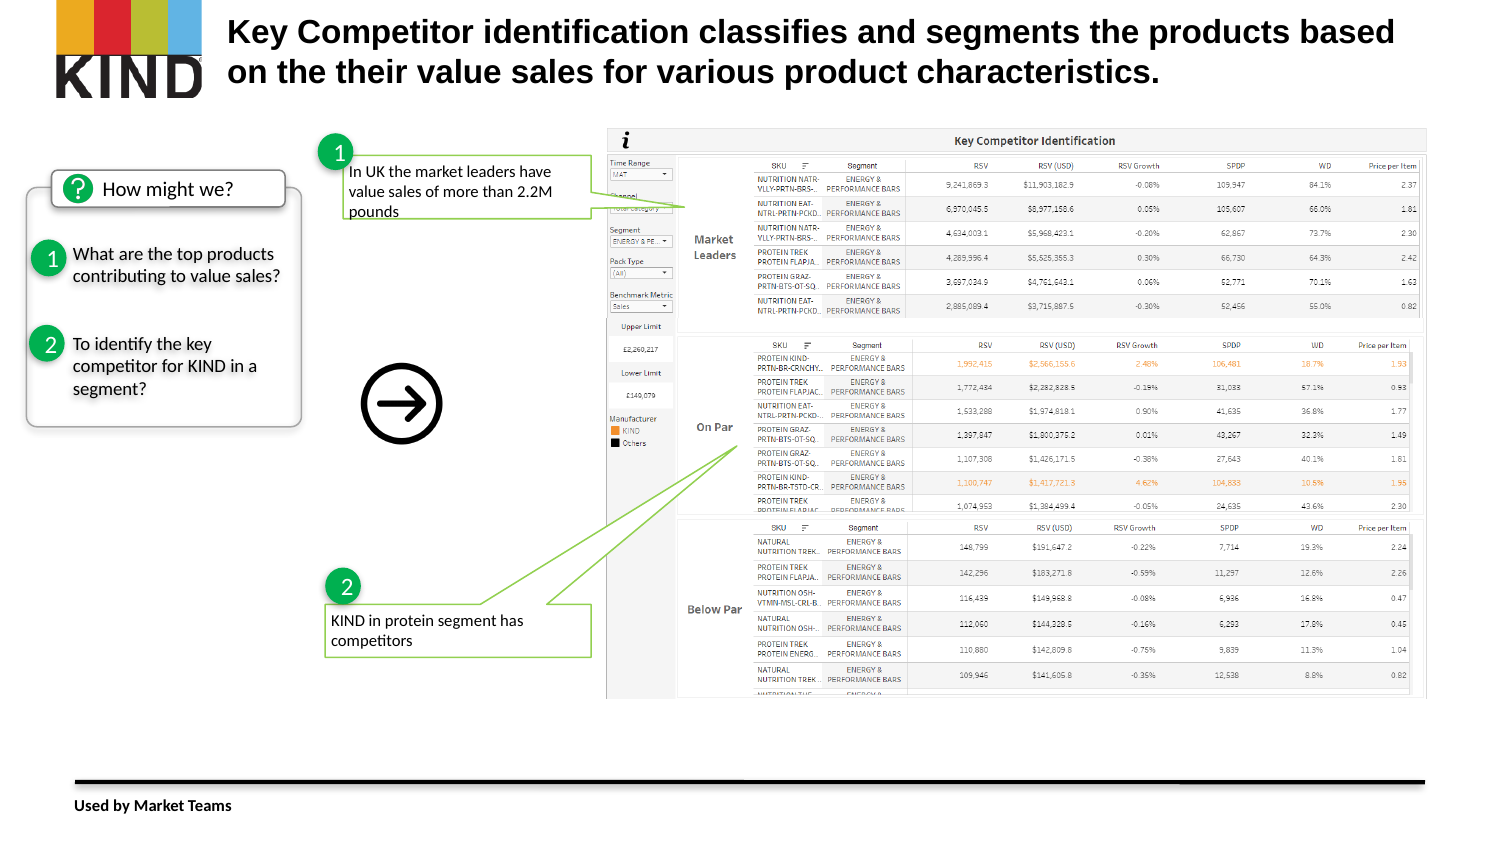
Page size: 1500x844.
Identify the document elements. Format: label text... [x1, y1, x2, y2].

text_box 2 [324, 566, 362, 606]
picture [58, 169, 97, 208]
picture [349, 352, 454, 456]
text_box KIND in protein segment has competitors [323, 528, 599, 660]
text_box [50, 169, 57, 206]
text_box What are the top products contributing to value sales? To identify the key competitor for KIND in a segment? [25, 186, 303, 428]
text_box How might we? [97, 169, 286, 208]
text_box 1 [30, 238, 68, 278]
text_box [604, 125, 1429, 700]
text_box 2 [28, 324, 66, 363]
text_box 1 [316, 132, 355, 171]
footer Used by Market Teams [59, 782, 535, 827]
text_box In UK the market leaders have value sales of more than 2.2M pounds [341, 153, 599, 221]
text_box Key Competitor identification classifies and segments the products based on the their value sales for various product characteristics. [227, 10, 1417, 100]
